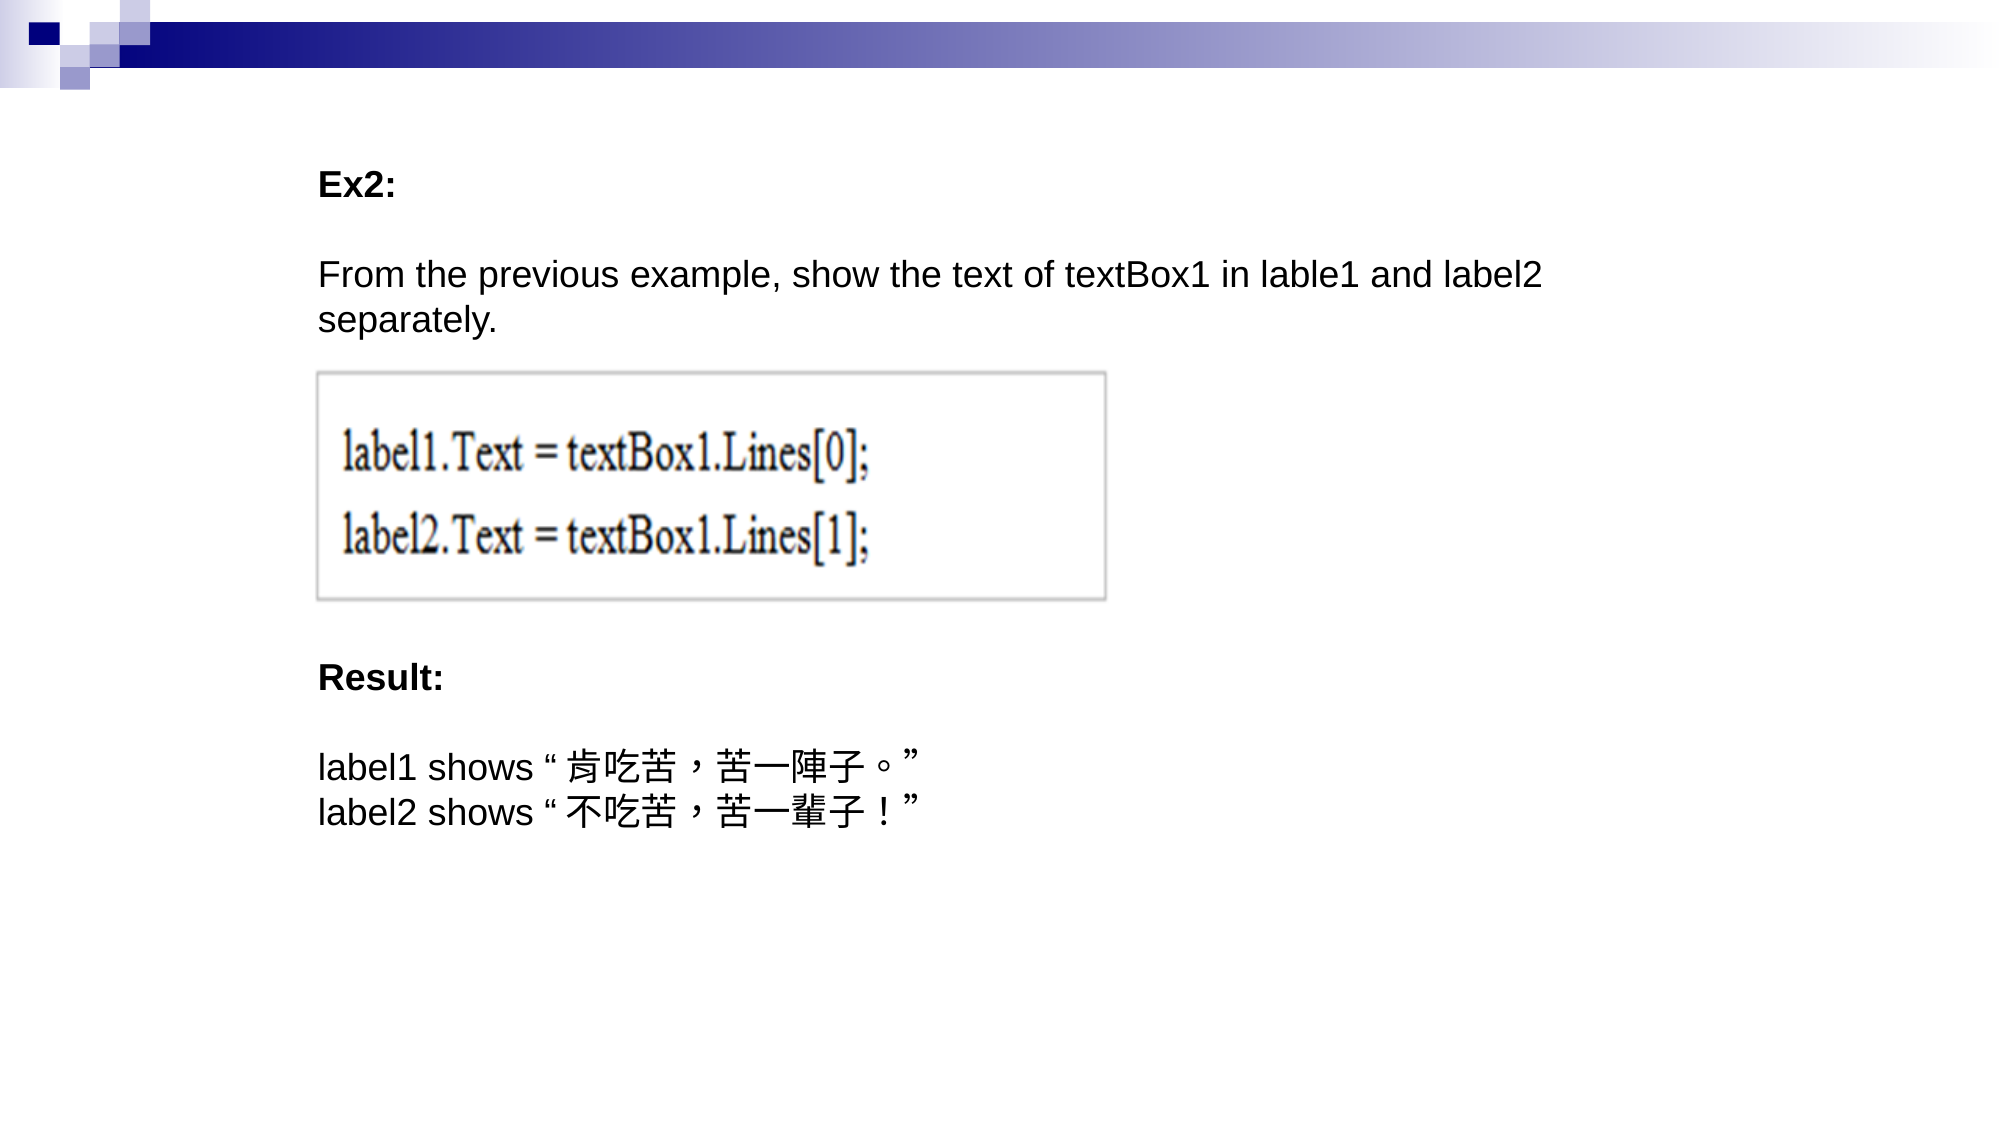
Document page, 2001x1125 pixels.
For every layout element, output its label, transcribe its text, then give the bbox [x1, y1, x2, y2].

text_box Ex2: From the previous example, show the text of textBox1 in lable1 and label2 separately. [302, 152, 1674, 349]
text_box Result: label1 shows “肯吃苦，苦一陣子。” label2 shows “不吃苦，苦一輩子！” [302, 644, 1674, 841]
picture [303, 349, 1149, 624]
